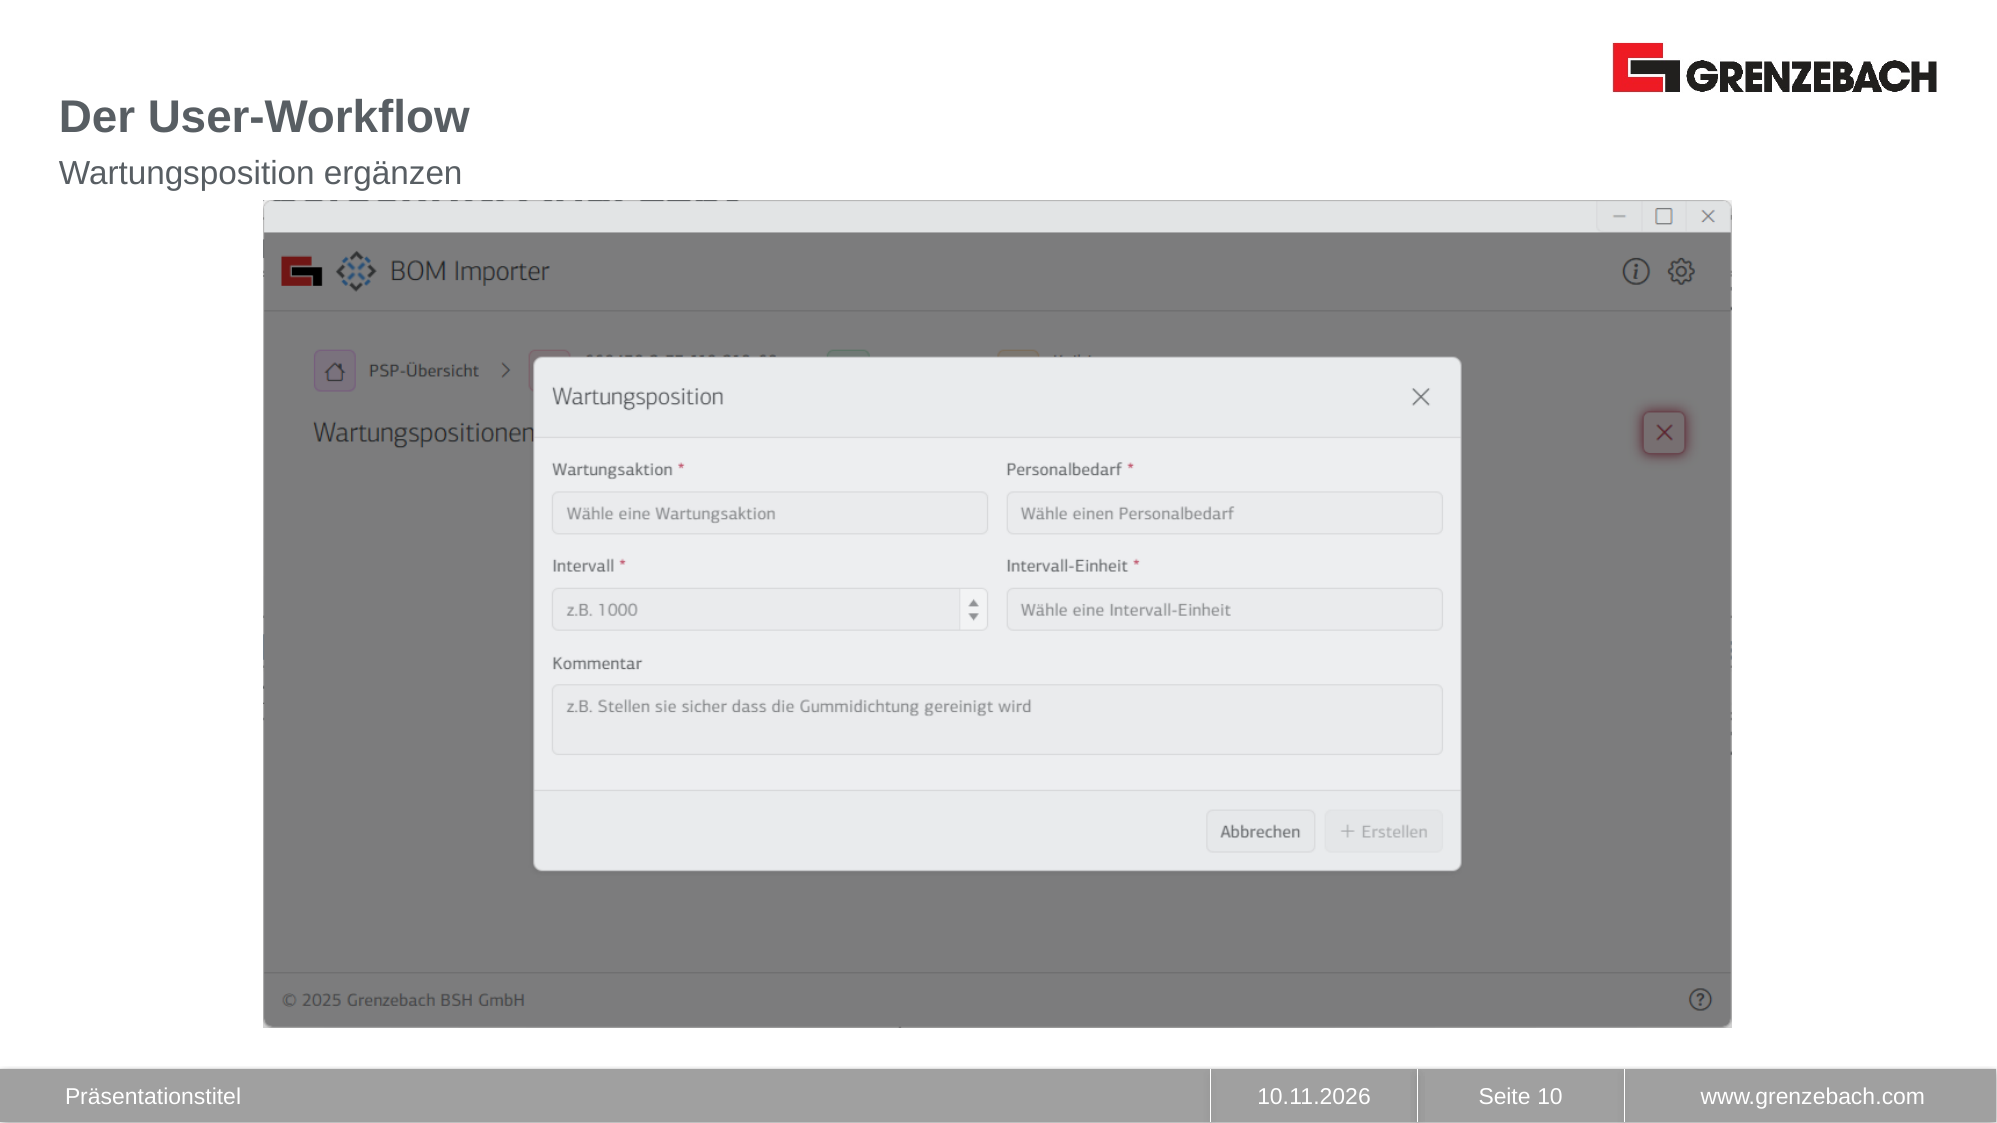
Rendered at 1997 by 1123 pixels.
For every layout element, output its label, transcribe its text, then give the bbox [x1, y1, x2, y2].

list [263, 200, 1733, 1028]
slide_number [1216, 1068, 1412, 1123]
list Wartungsposition ergänzen [59, 147, 1938, 195]
title Der User-Workflow [59, 35, 1536, 142]
slide_number Seite 10 [1423, 1068, 1619, 1122]
picture [1612, 41, 1937, 93]
footer Präsentationstitel [59, 1068, 1205, 1122]
